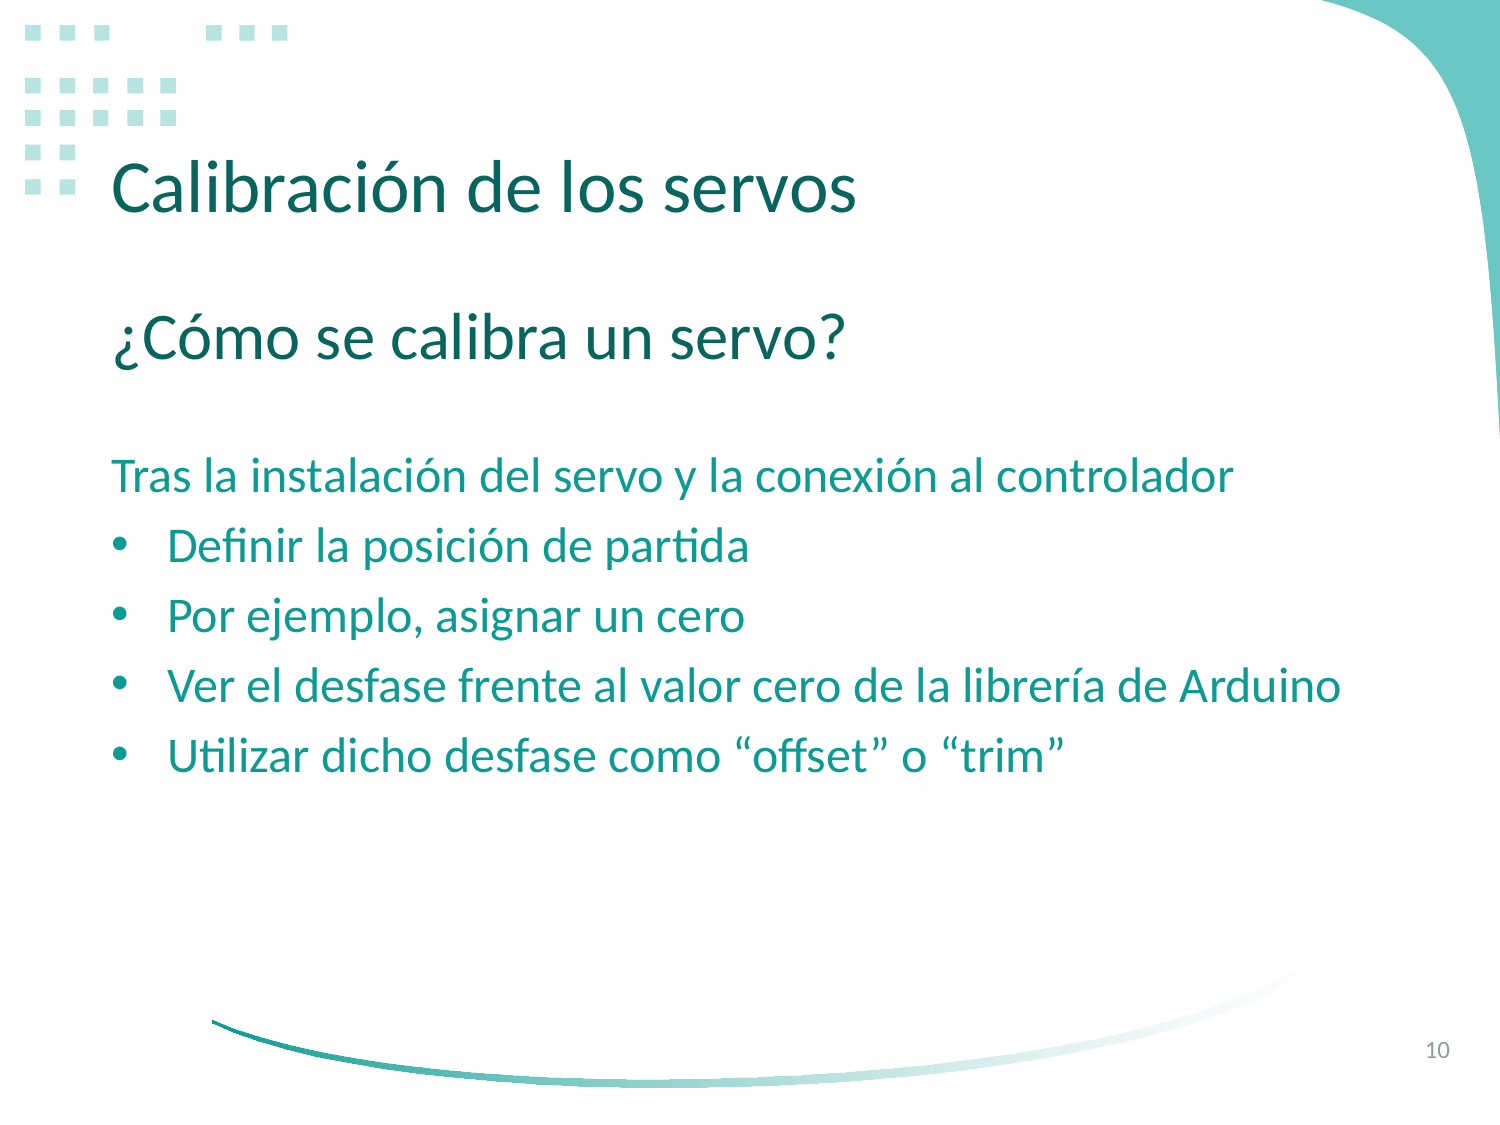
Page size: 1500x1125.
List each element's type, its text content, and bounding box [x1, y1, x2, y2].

slide_number 10 [1262, 1010, 1500, 1088]
title Calibración de los servos [95, 87, 1400, 277]
text_box ¿Cómo se calibra un servo? Tras la instalación del servo y la conexión al controlador Definir la posición de partida Por ejemplo, asignar un cero Ver el desfase frente al valor cero de la librería de Arduino Utilizar dicho desfase como “offset” o “trim” [95, 285, 1400, 988]
